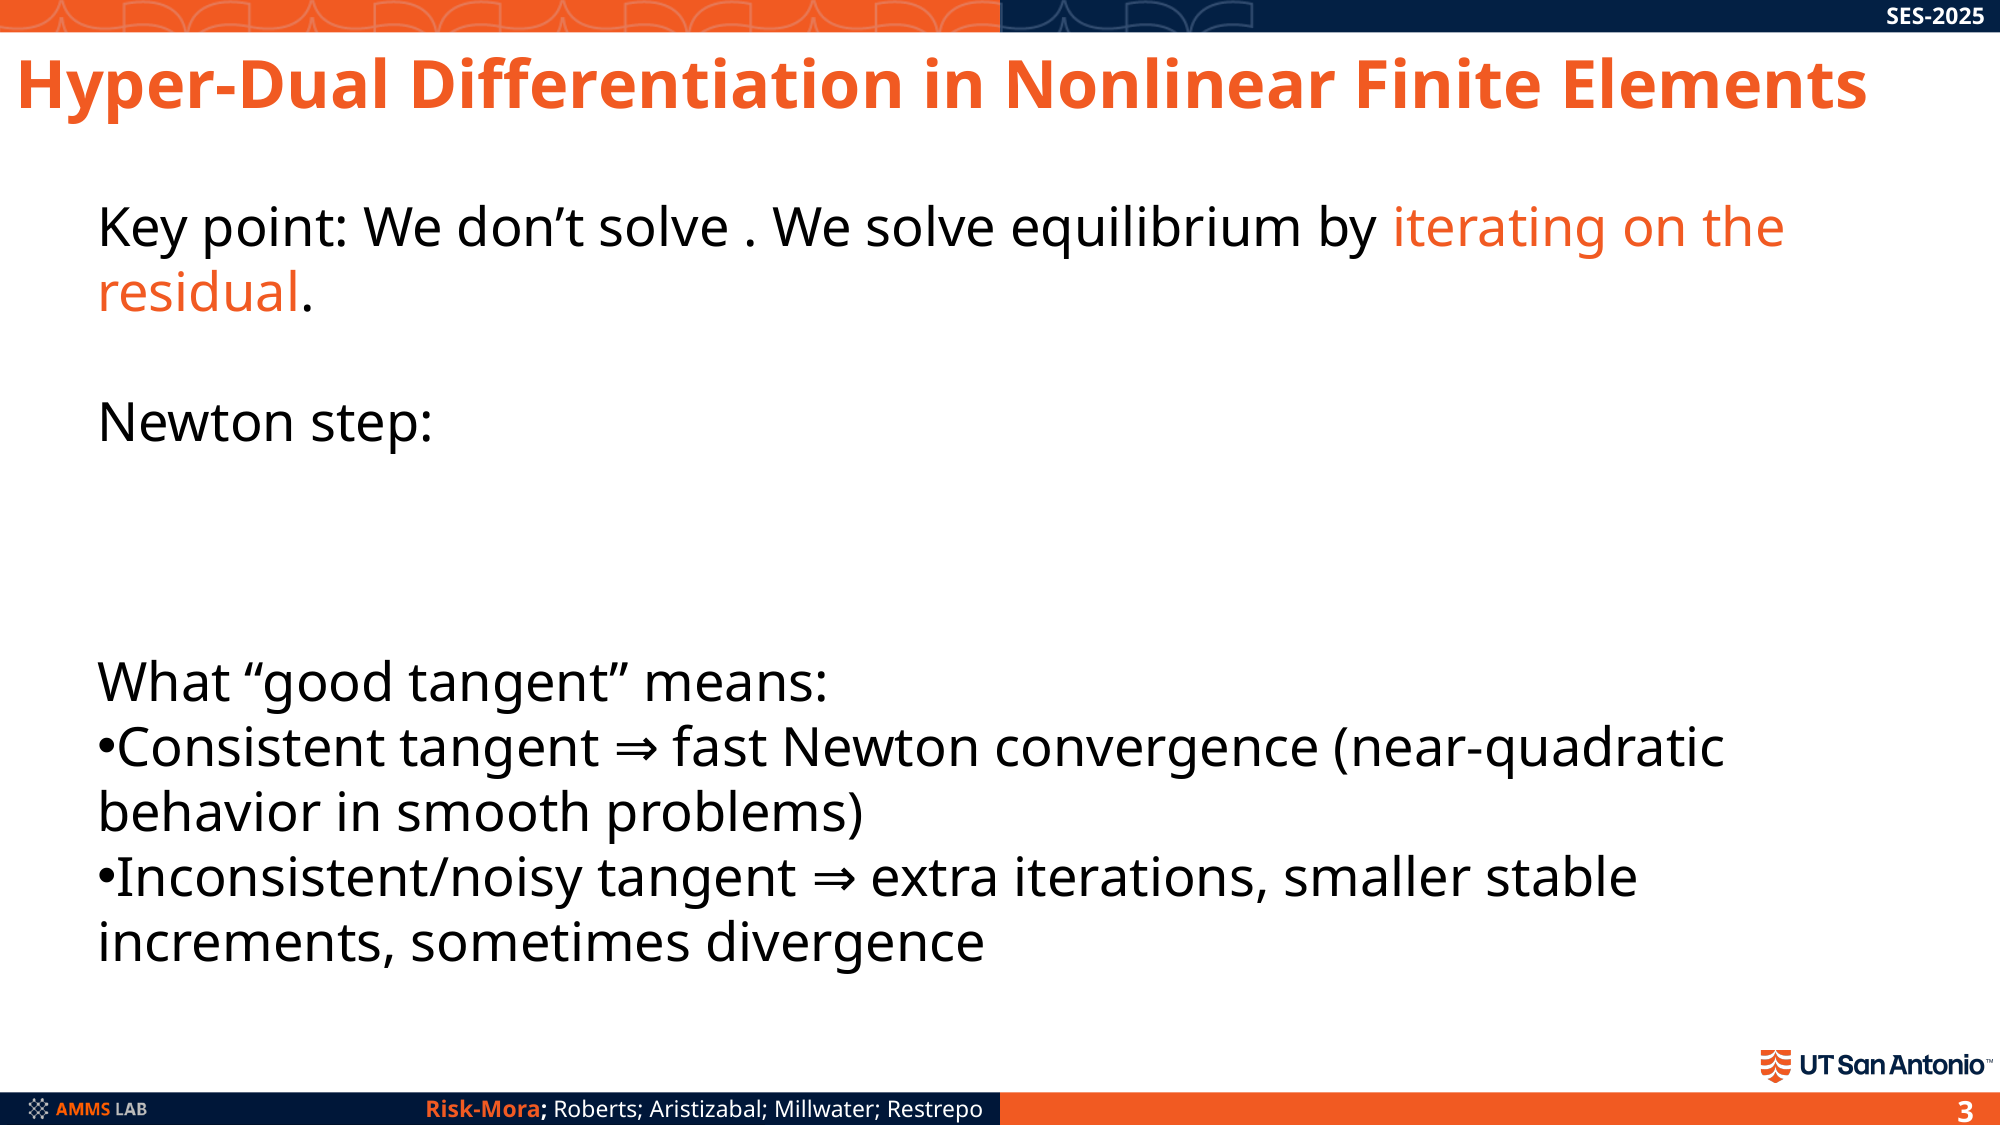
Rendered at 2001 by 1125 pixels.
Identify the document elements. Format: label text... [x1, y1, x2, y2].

picture [7, 1092, 765, 1125]
picture [1760, 1050, 1993, 1083]
title Hyper-Dual Differentiation in Nonlinear Finite Elements [0, 41, 2000, 133]
